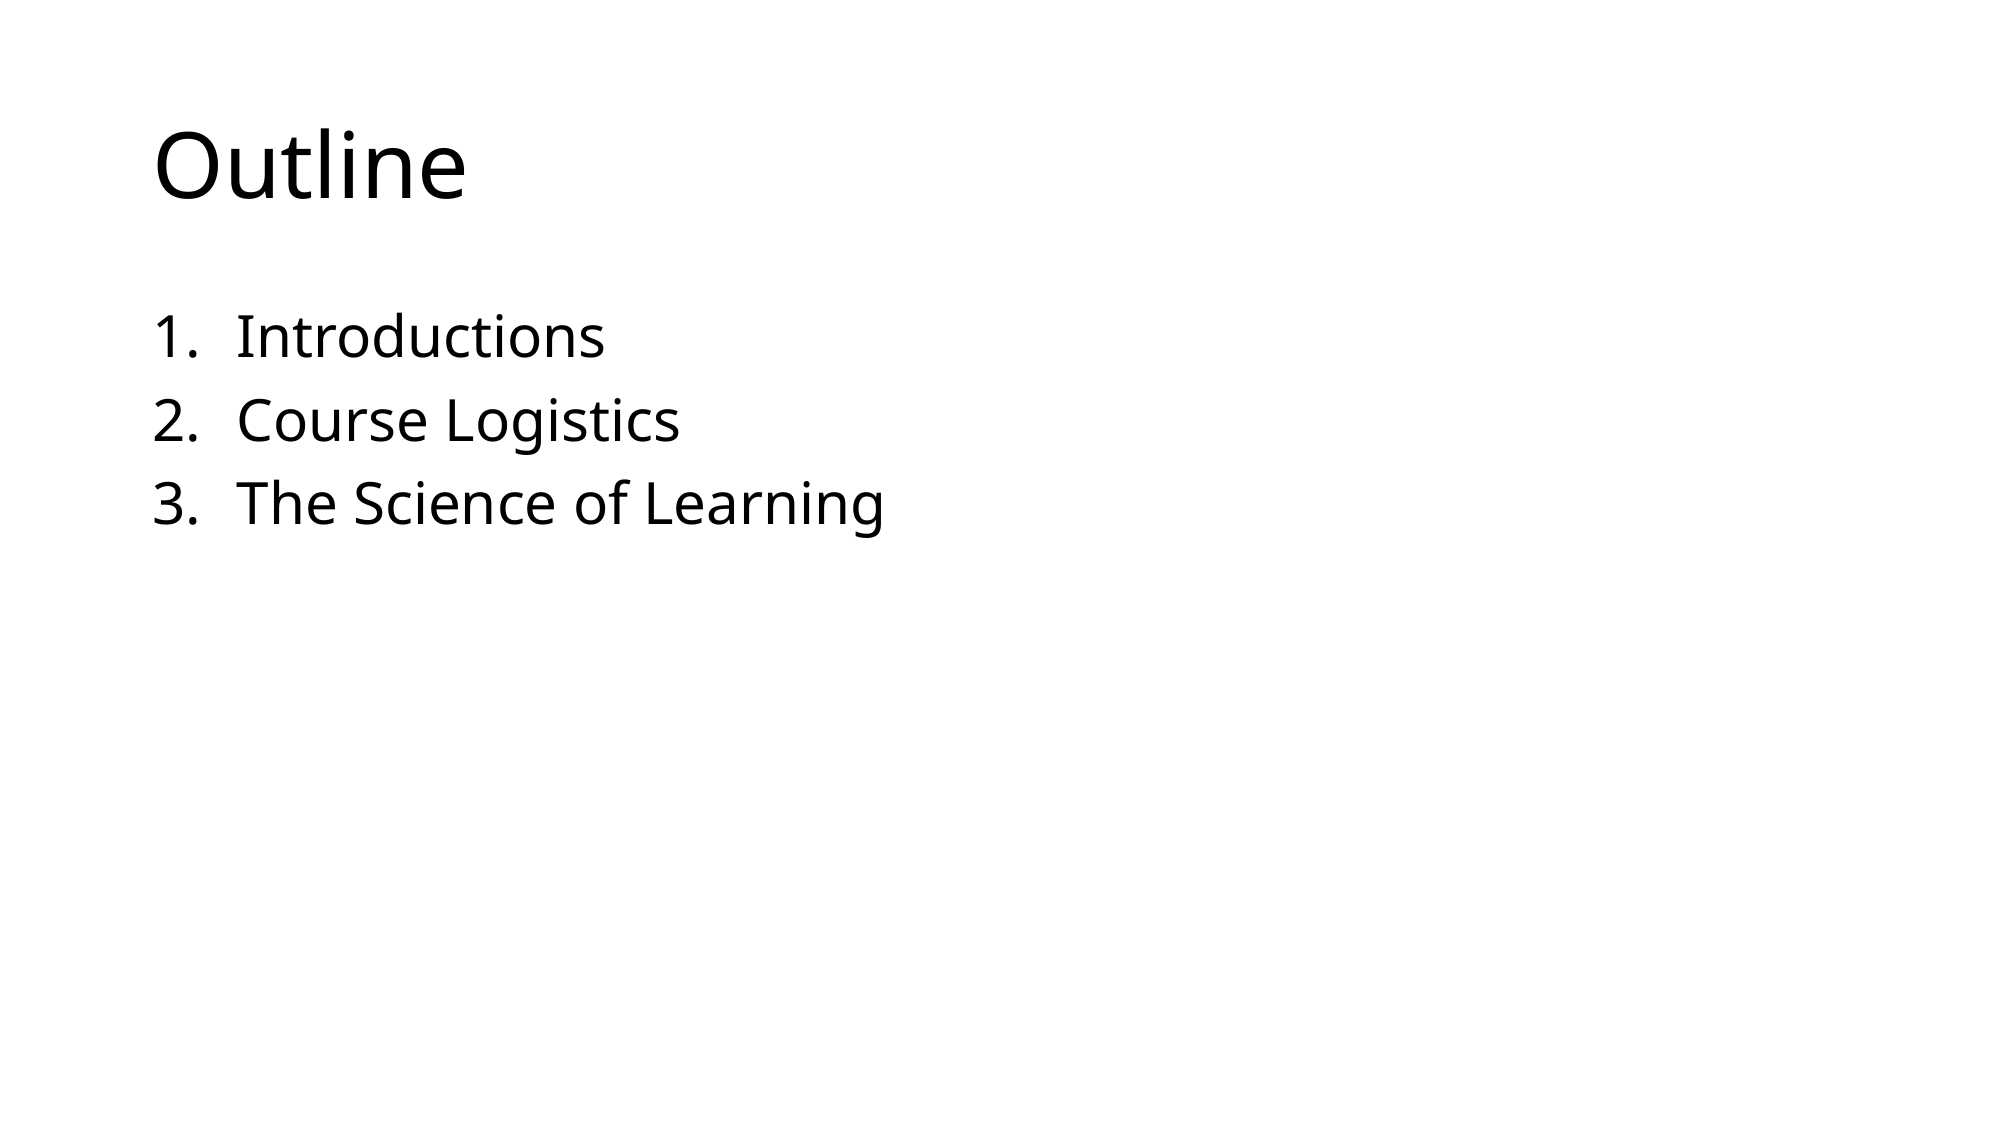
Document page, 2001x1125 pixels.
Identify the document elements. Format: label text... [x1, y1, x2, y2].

list Introductions Course Logistics The Science of Learning [137, 299, 1863, 1014]
title Outline [137, 59, 1863, 278]
